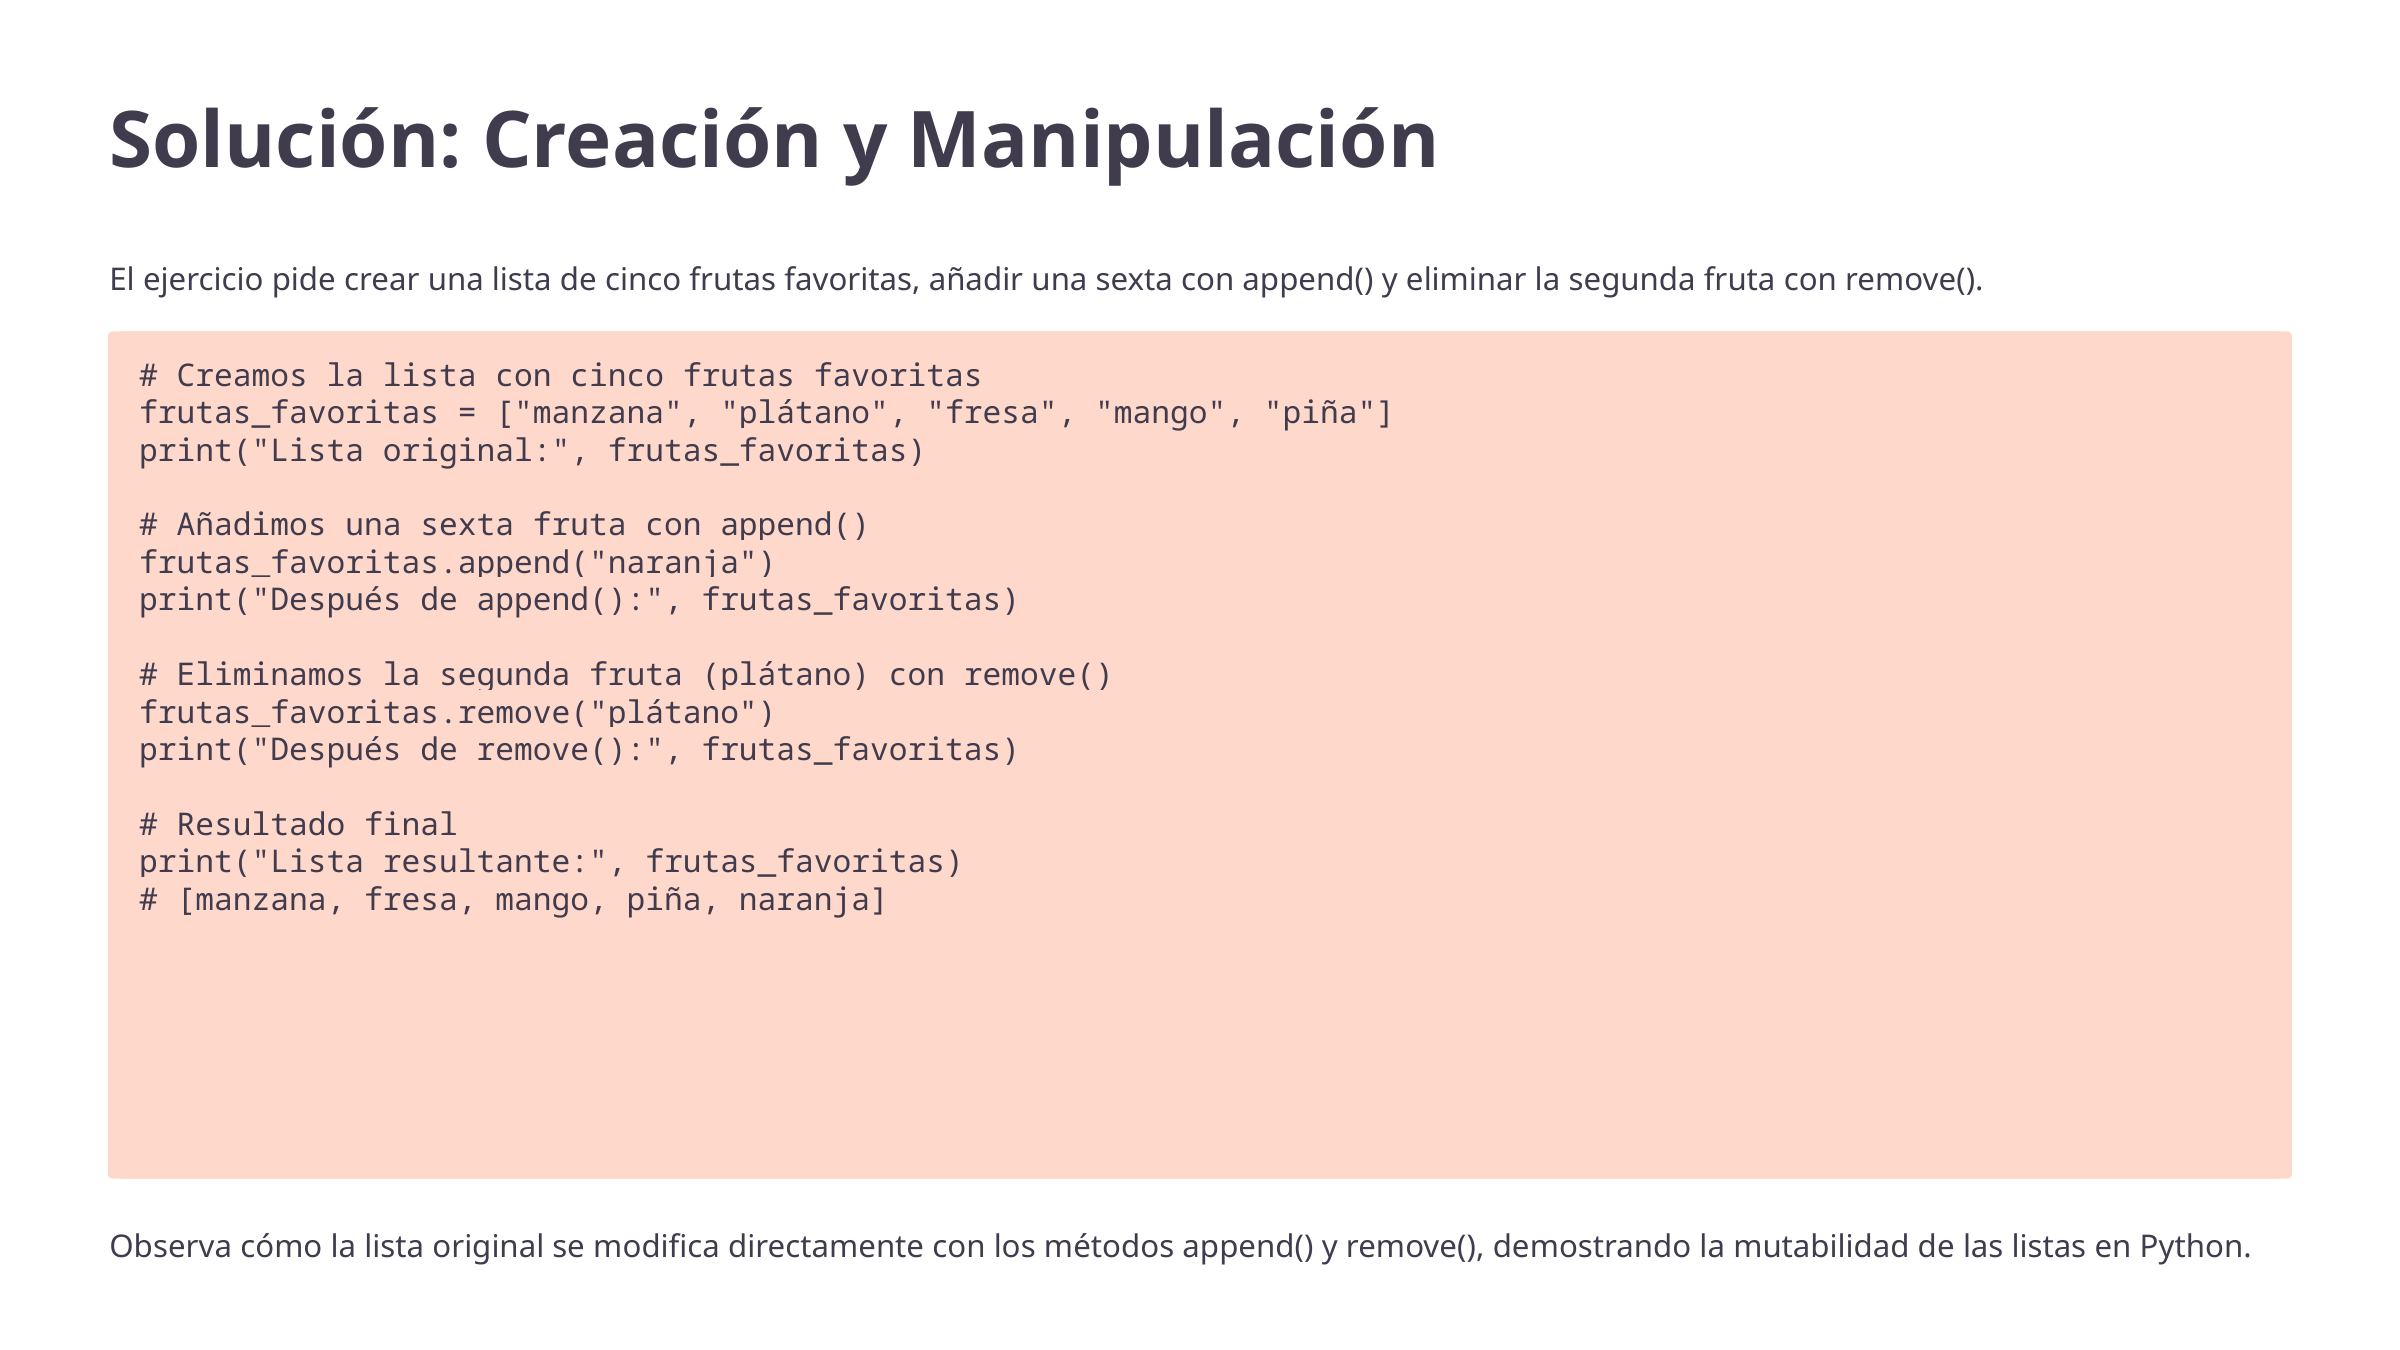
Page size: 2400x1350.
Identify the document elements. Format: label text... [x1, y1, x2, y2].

text_box Solución: Creación y Manipulación [109, 86, 1441, 184]
text_box [107, 331, 2293, 1179]
text_box El ejercicio pide crear una lista de cinco frutas favoritas, añadir una sexta con append() y eliminar la segunda fruta con remove(). [109, 246, 2291, 297]
text_box # Creamos la lista con cinco frutas favoritas frutas_favoritas = ["manzana", "plátano", "fresa", "mango", "piña"] print("Lista original:", frutas_favoritas) # Añadimos una sexta fruta con append() frutas_favoritas.append("naranja") print("Después de append():", frutas_favoritas) # Eliminamos la segunda fruta (plátano) con remove() frutas_favoritas.remove("plátano") print("Después de remove():", frutas_favoritas) # Resultado final print("Lista resultante:", frutas_favoritas) # [manzana, fresa, mango, piña, naranja] [139, 354, 2261, 1156]
text_box Observa cómo la lista original se modifica directamente con los métodos append() y remove(), demostrando la mutabilidad de las listas en Python. [109, 1213, 2291, 1264]
